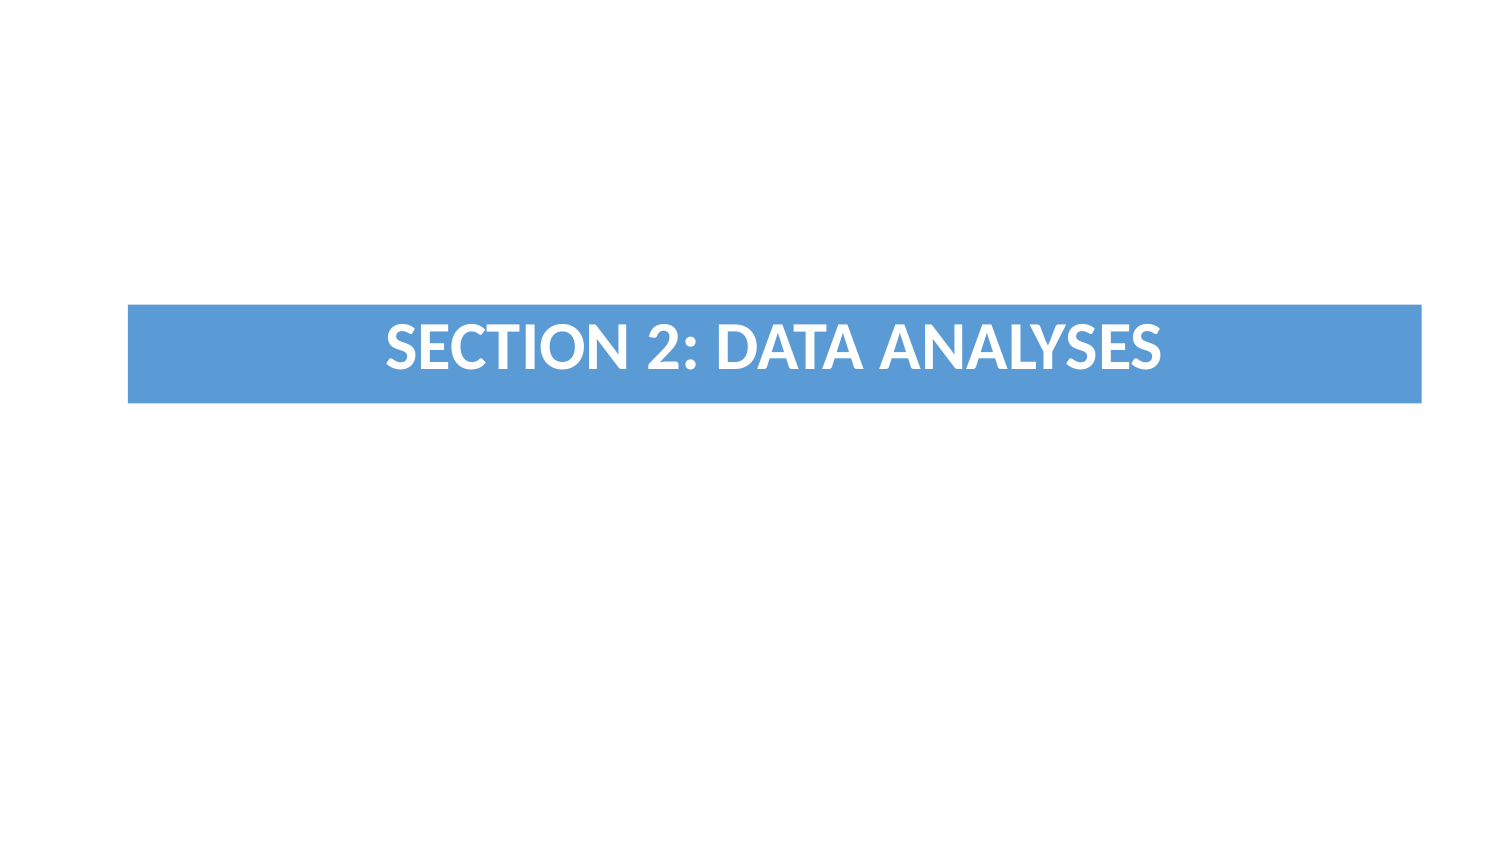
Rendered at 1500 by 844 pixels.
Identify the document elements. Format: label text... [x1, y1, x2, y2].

text_box SECTION 2: DATA ANALYSES [127, 304, 1422, 404]
